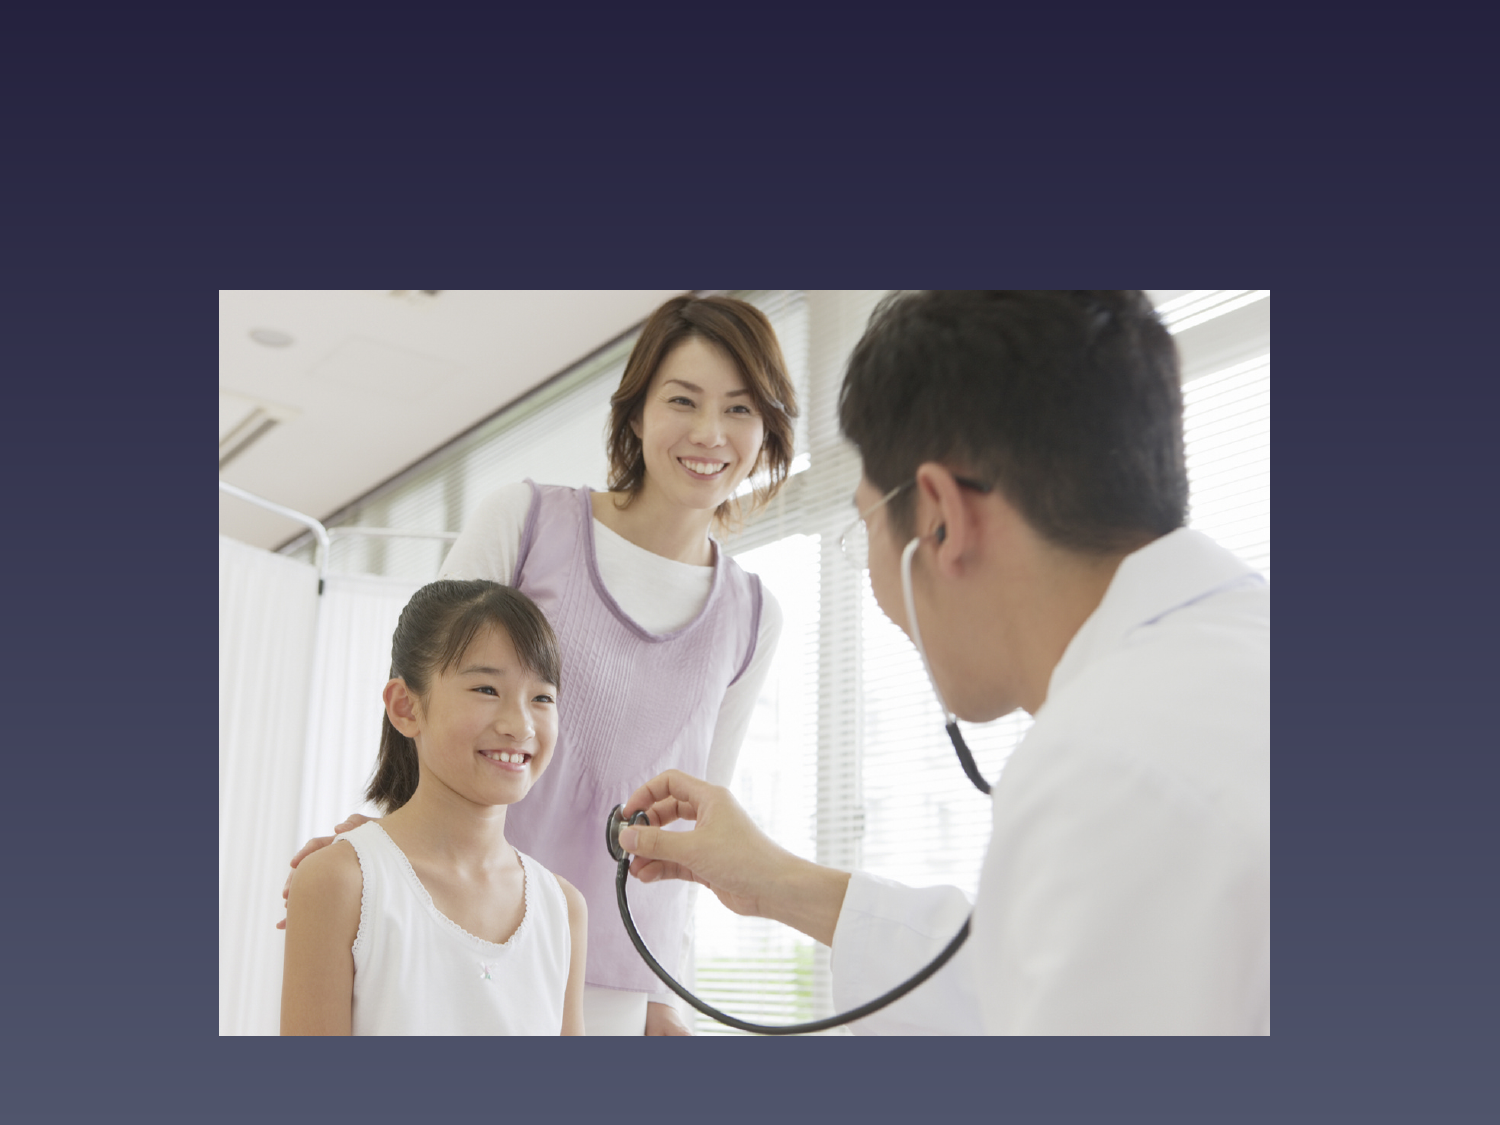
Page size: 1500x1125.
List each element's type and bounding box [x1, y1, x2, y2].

picture [219, 290, 1270, 1037]
